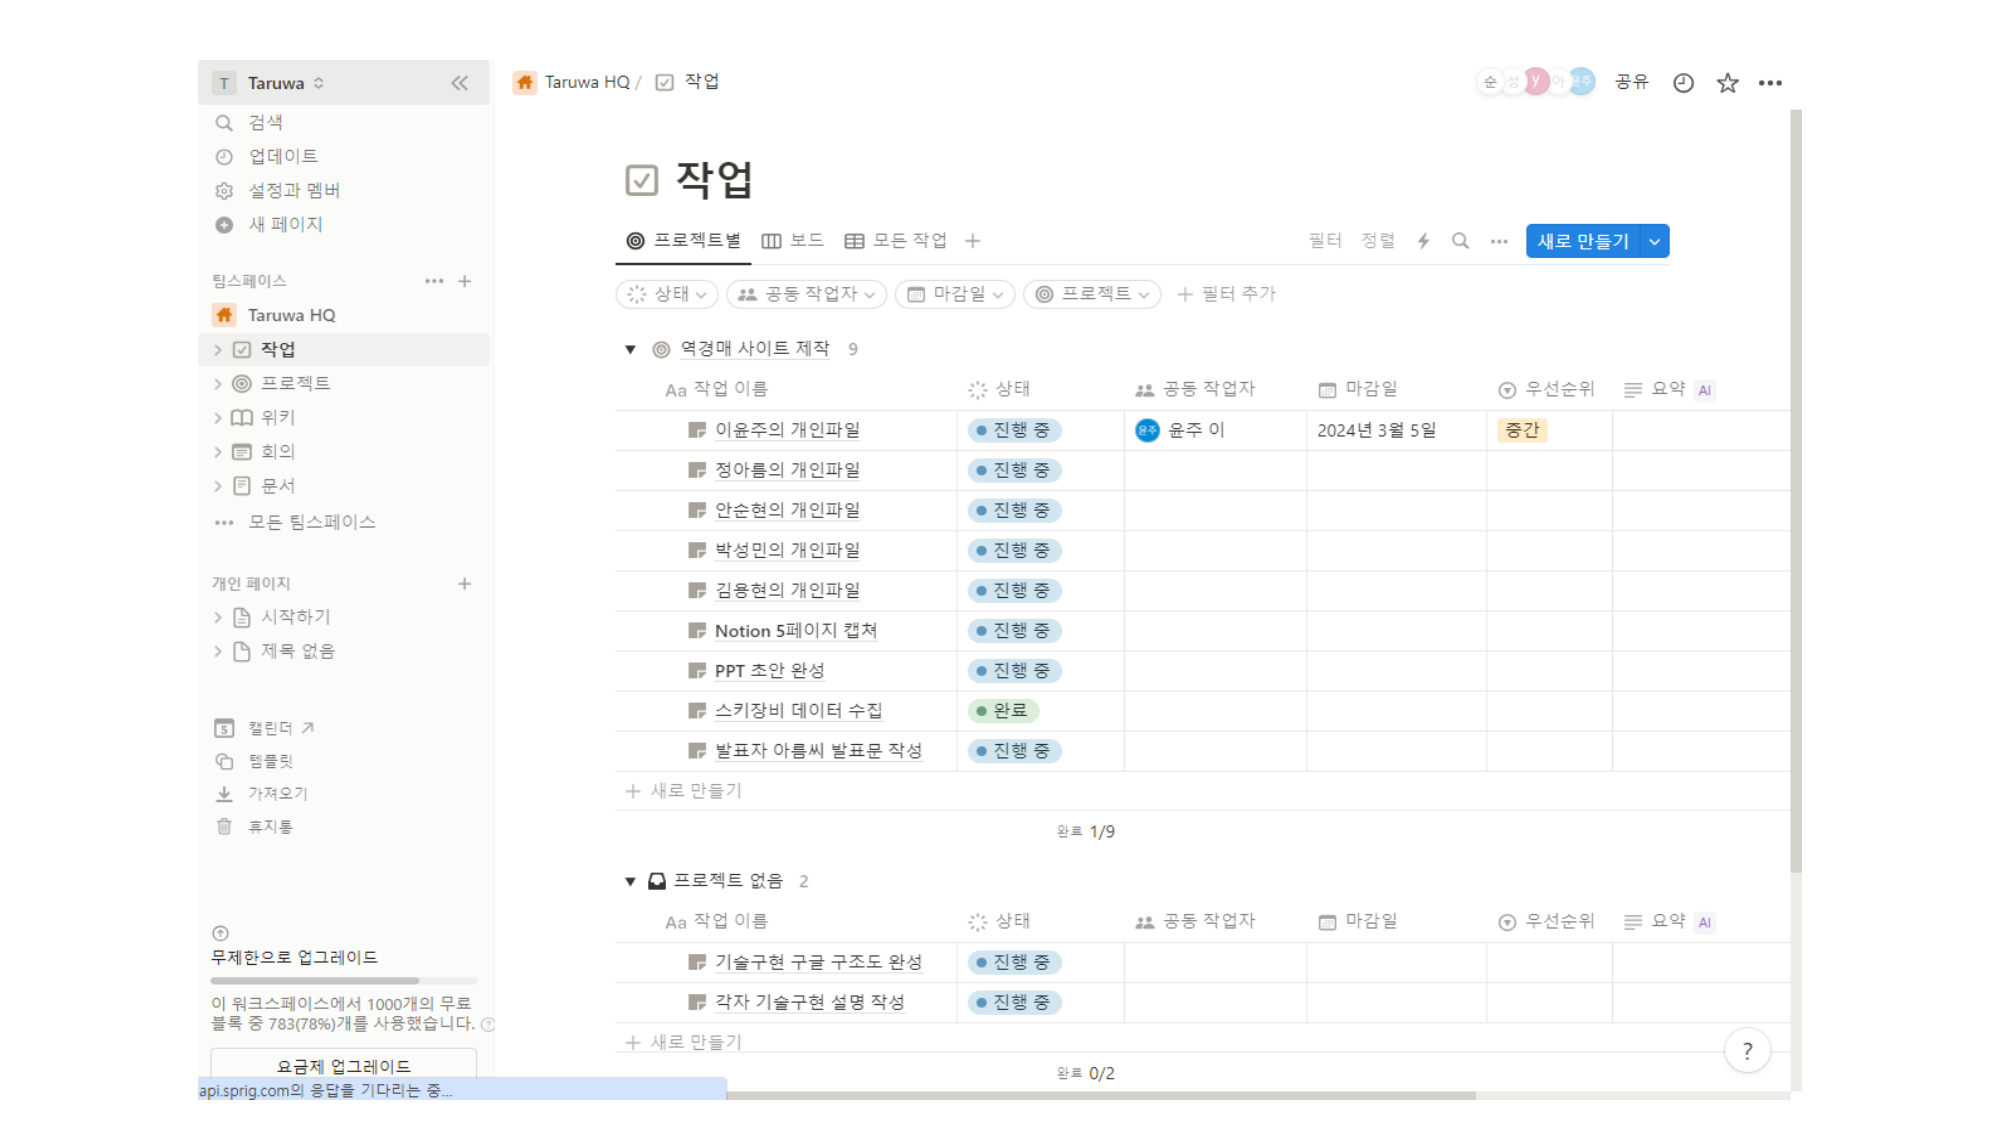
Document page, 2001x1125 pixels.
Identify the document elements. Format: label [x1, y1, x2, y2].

list [198, 60, 1802, 1100]
